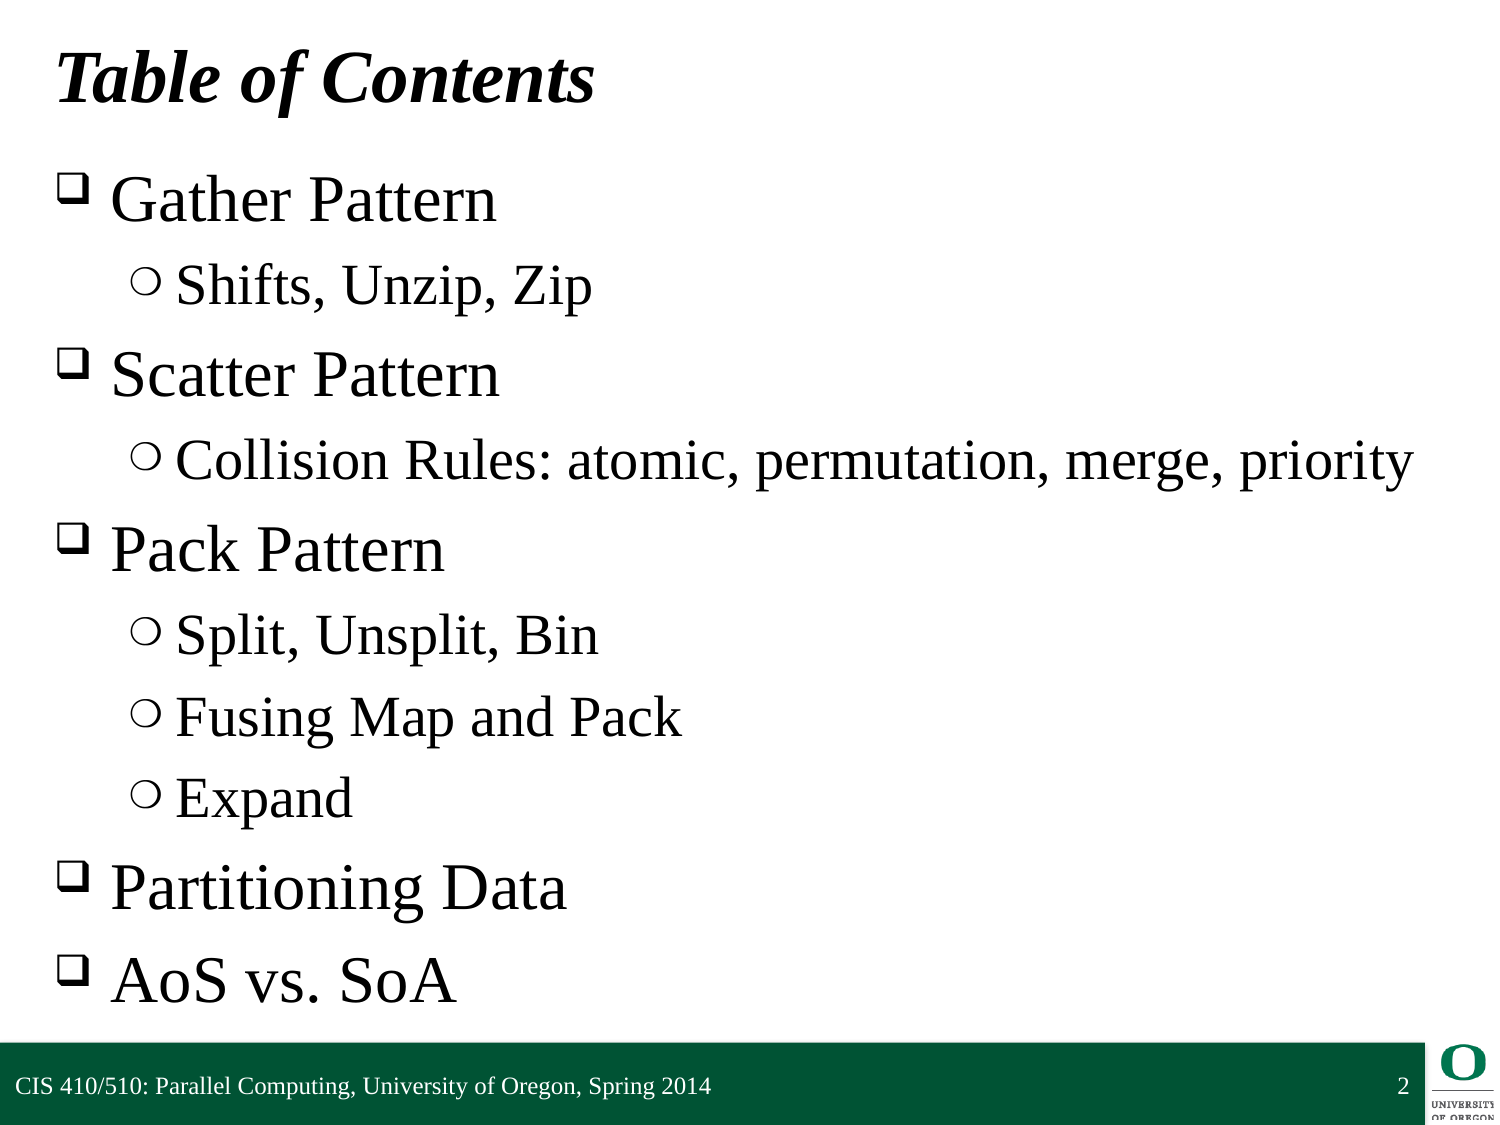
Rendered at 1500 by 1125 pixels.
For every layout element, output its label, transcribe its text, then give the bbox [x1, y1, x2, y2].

list Gather Pattern Shifts, Unzip, Zip Scatter Pattern Collision Rules: atomic, permutation, merge, priority Pack Pattern Split, Unsplit, Bin Fusing Map and Pack Expand Partitioning Data AoS vs. SoA [39, 147, 1500, 1046]
slide_number 2 [1074, 1044, 1425, 1125]
title Table of Contents [39, 0, 1500, 145]
footer CIS 410/510: Parallel Computing, University of Oregon, Spring 2014 [0, 1044, 988, 1125]
